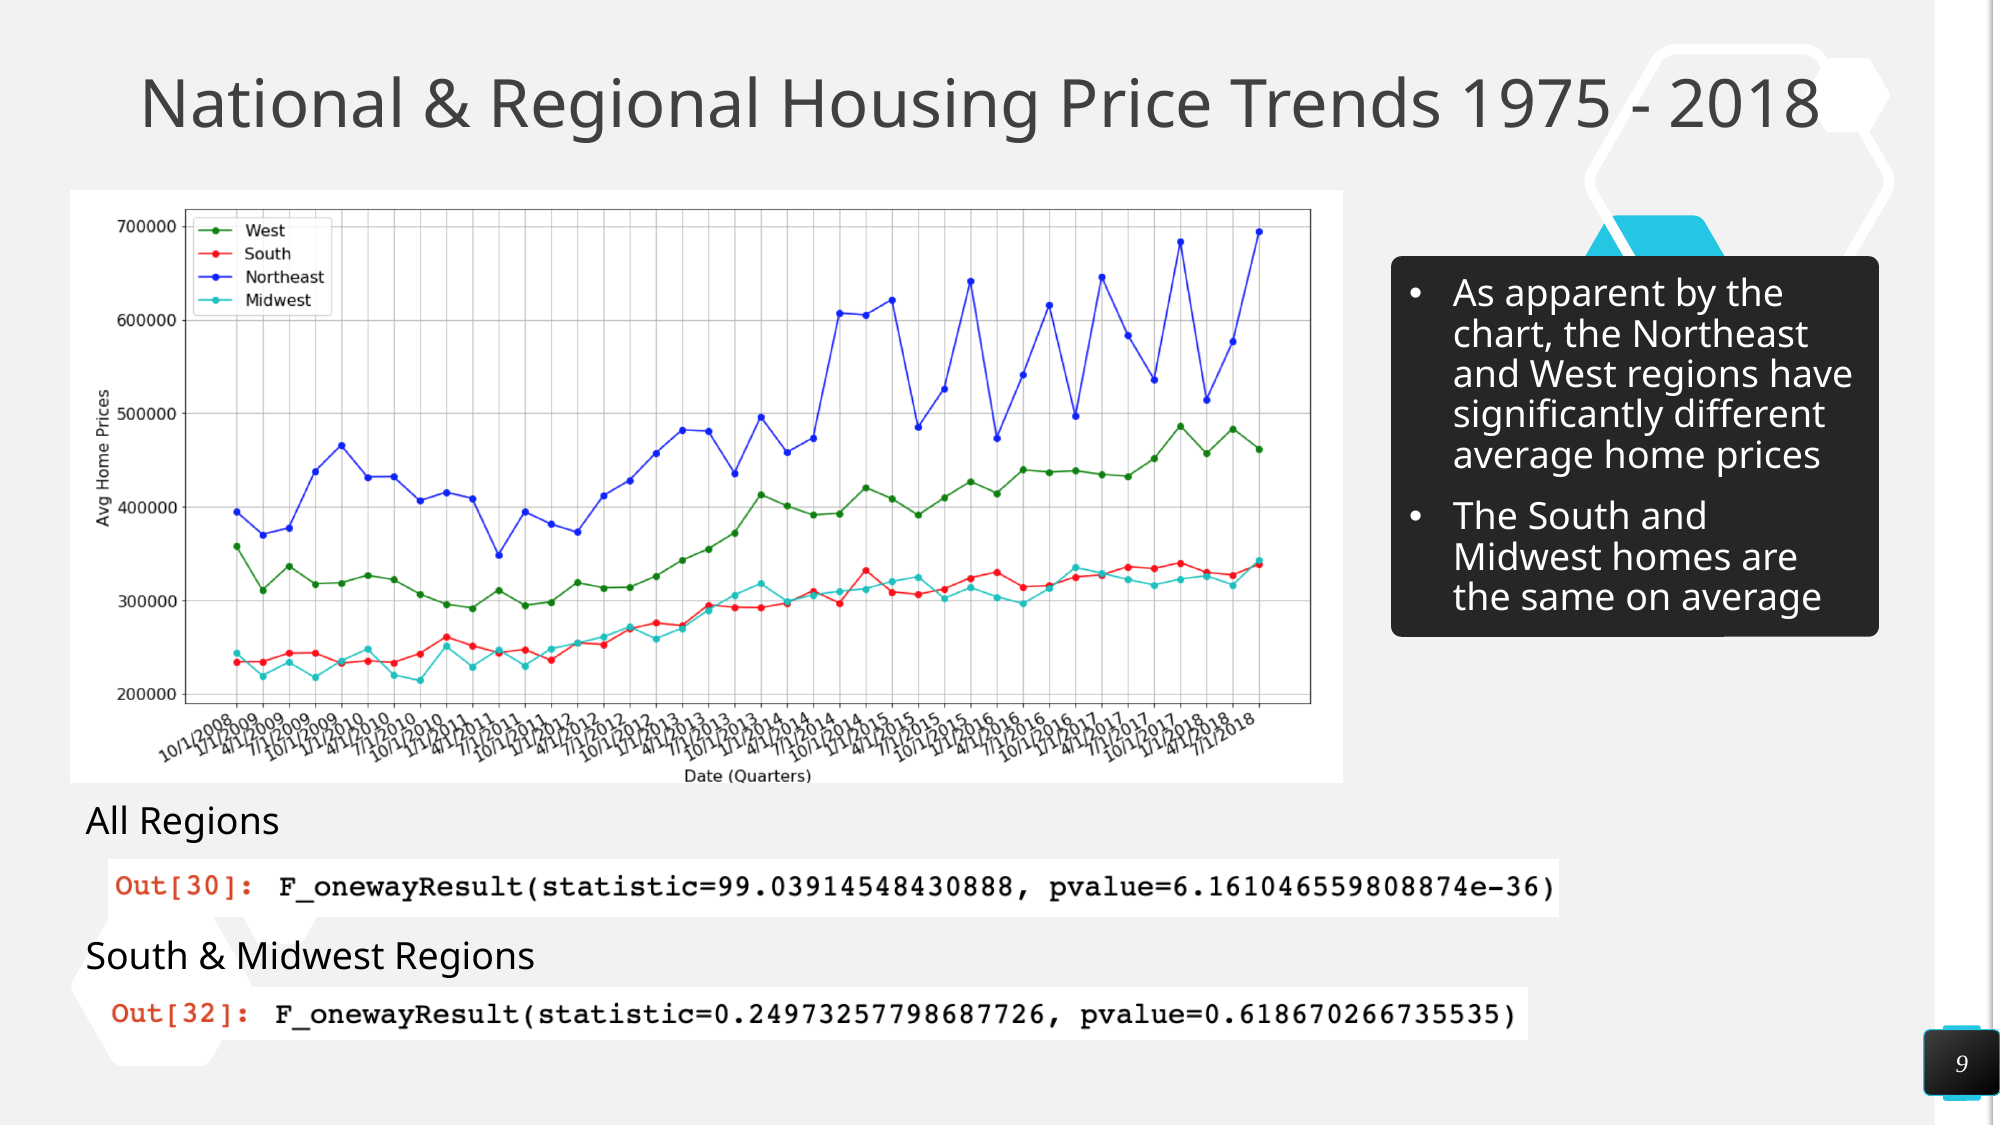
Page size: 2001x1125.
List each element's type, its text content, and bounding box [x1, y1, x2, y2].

picture [108, 859, 1559, 917]
picture [100, 987, 1528, 1040]
text_box All Regions South & Midwest Regions [70, 789, 1369, 985]
text_box As apparent by the chart, the Northeast and West regions have significantly different average home prices The South and Midwest homes are the same on average [1391, 256, 1879, 637]
slide_number 9 [1923, 1029, 2000, 1096]
title National & Regional Housing Price Trends 1975 - 2018 [139, 70, 2000, 142]
picture [70, 190, 1343, 783]
